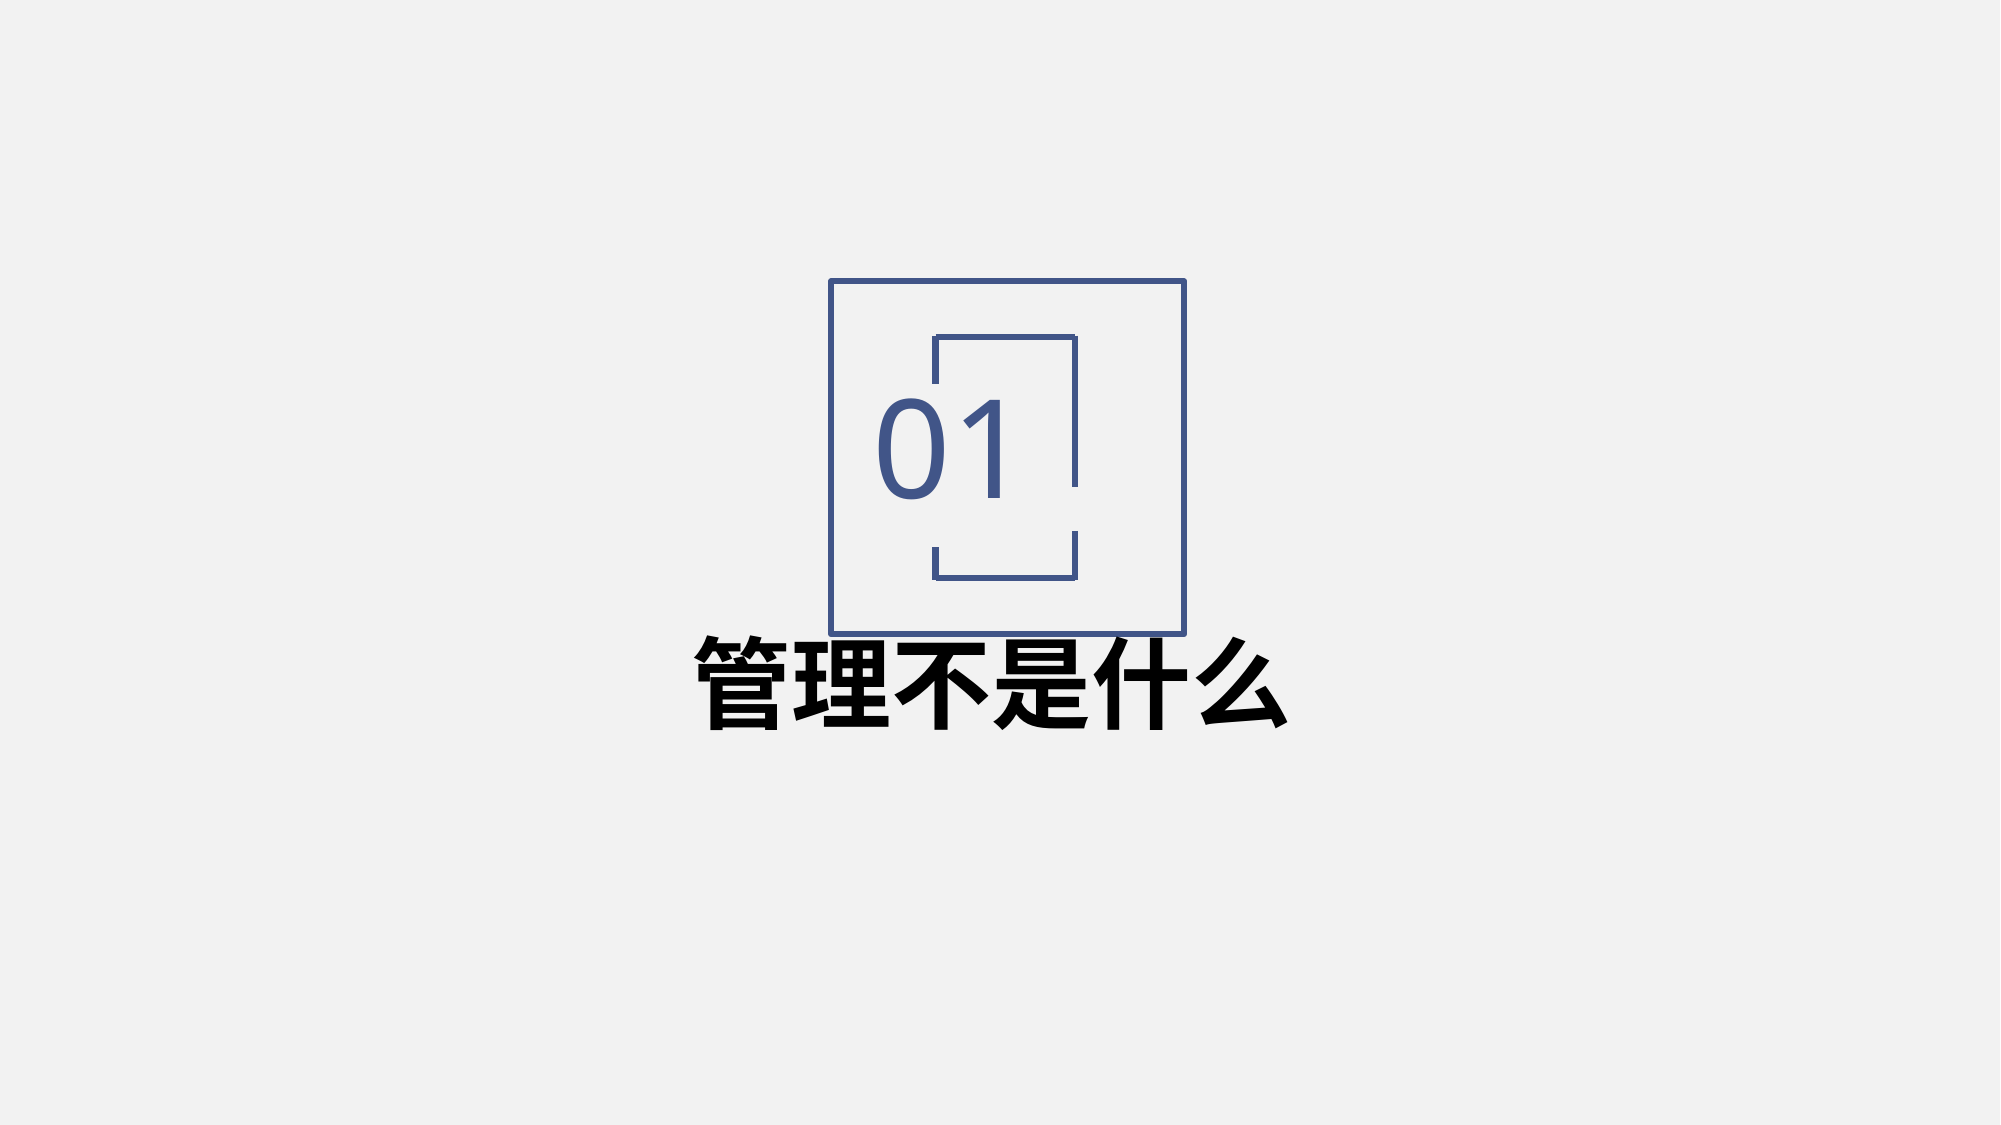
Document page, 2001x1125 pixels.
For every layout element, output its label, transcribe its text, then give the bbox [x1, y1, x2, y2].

text_box 01 [801, 353, 1101, 563]
title 管理不是什么 [583, 606, 1400, 771]
